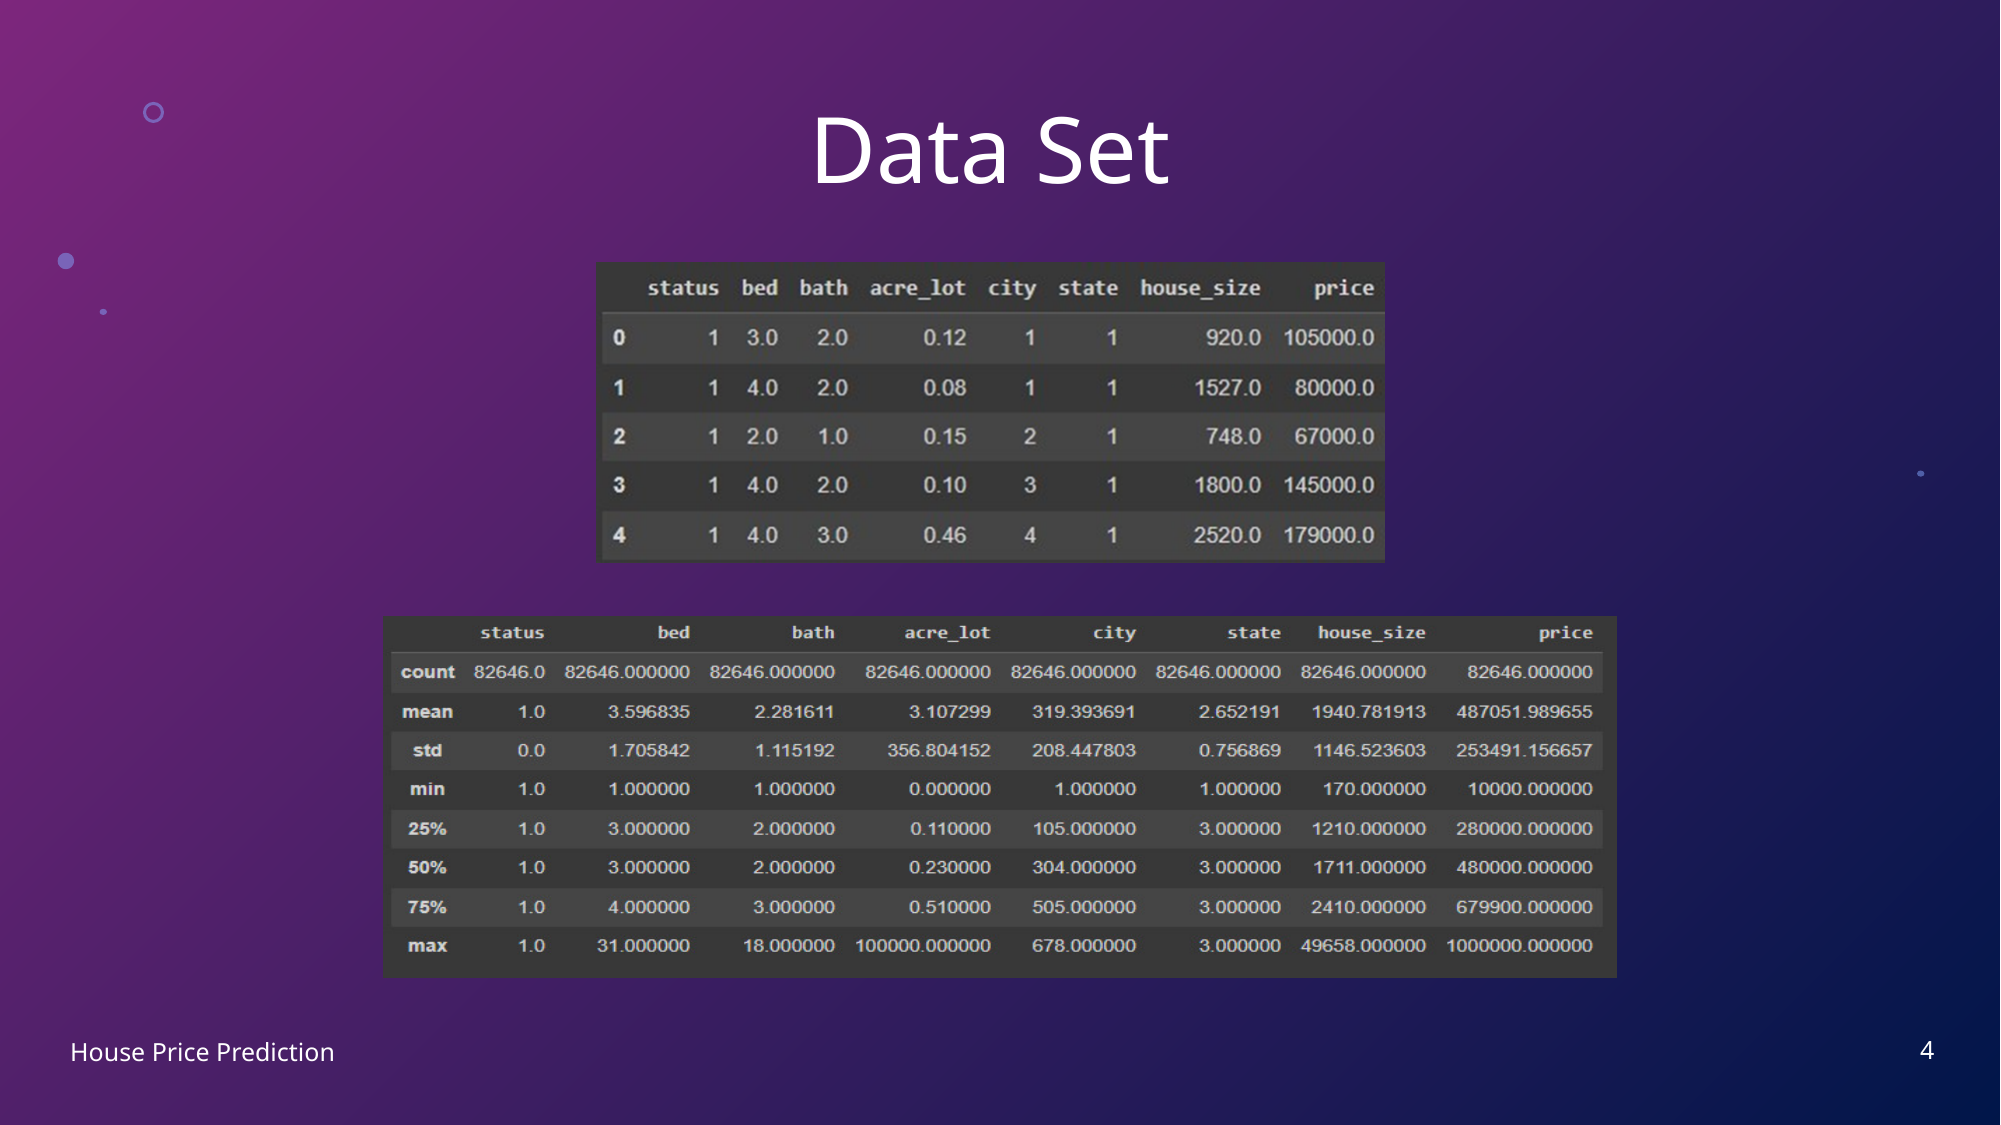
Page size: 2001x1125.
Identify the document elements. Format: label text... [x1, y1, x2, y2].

title Data Set [127, 45, 1853, 263]
slide_number 4 [1499, 1021, 1950, 1082]
picture [596, 262, 1385, 563]
picture [383, 616, 1617, 978]
footer House Price Prediction [55, 1023, 731, 1084]
